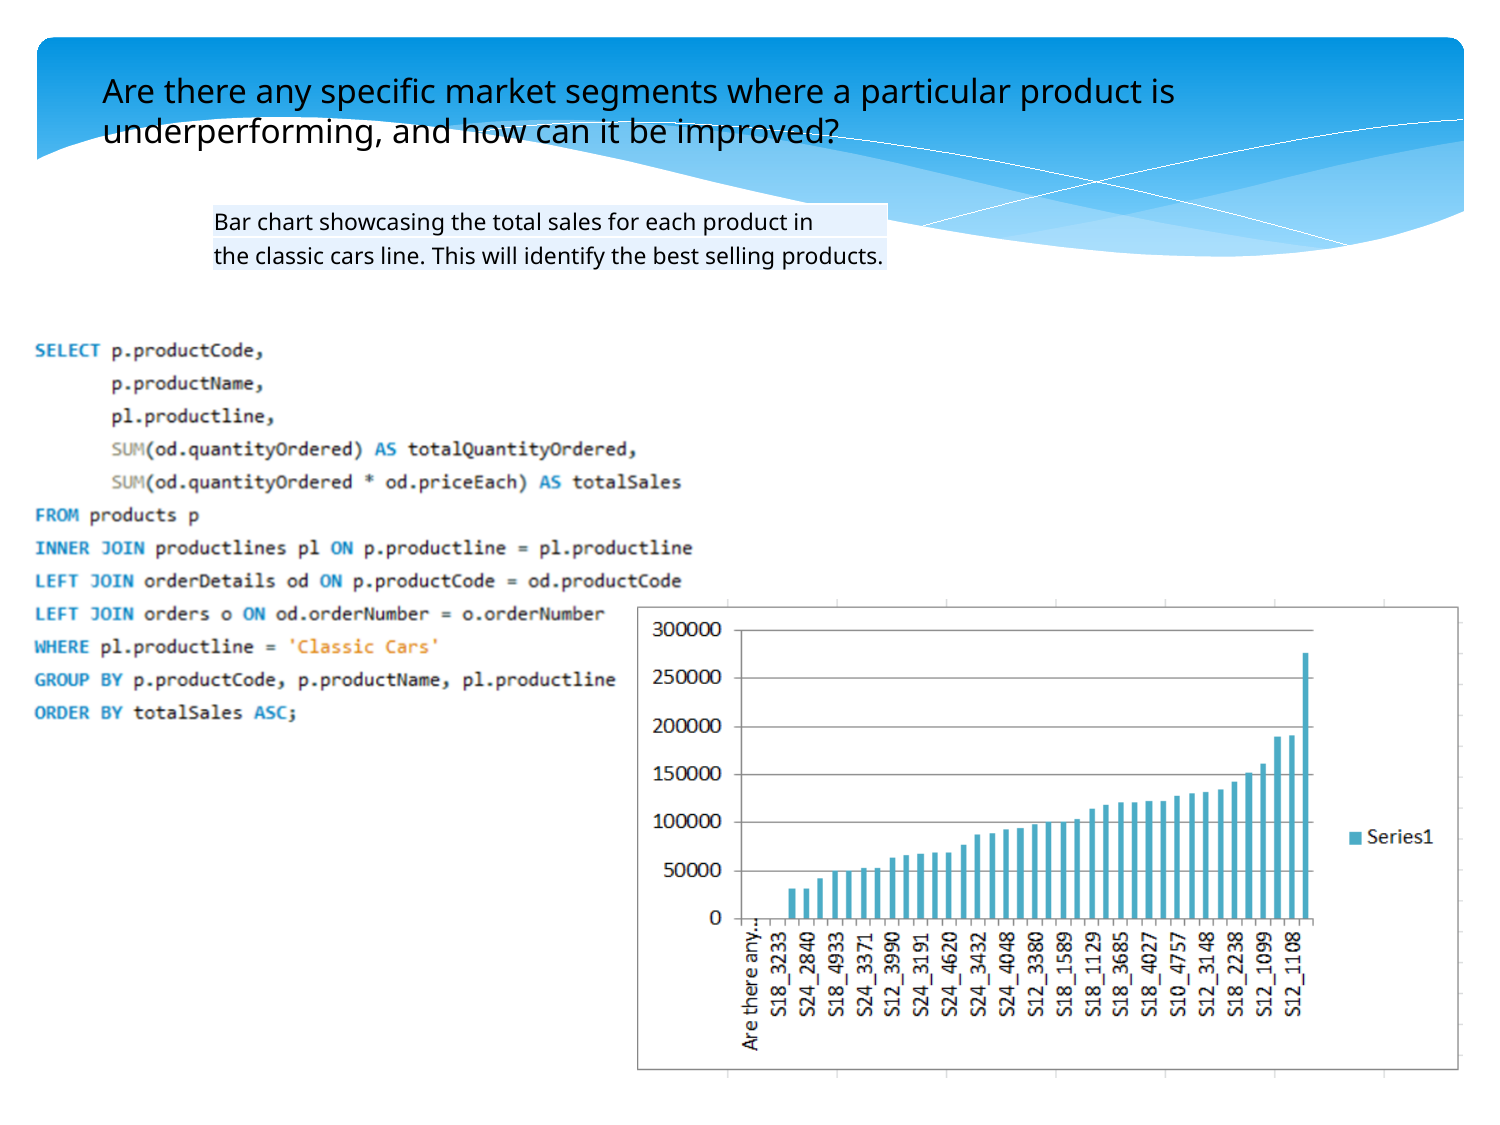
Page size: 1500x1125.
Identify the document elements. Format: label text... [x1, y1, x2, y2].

table_cell the classic cars line. This will identify the best selling products. [213, 238, 887, 270]
picture [24, 337, 1463, 1079]
text_box Are there any specific market segments where a particular product is underperforming, and how can it be improved? [87, 62, 1375, 202]
table_header Bar chart showcasing the total sales for each product in [213, 205, 887, 236]
